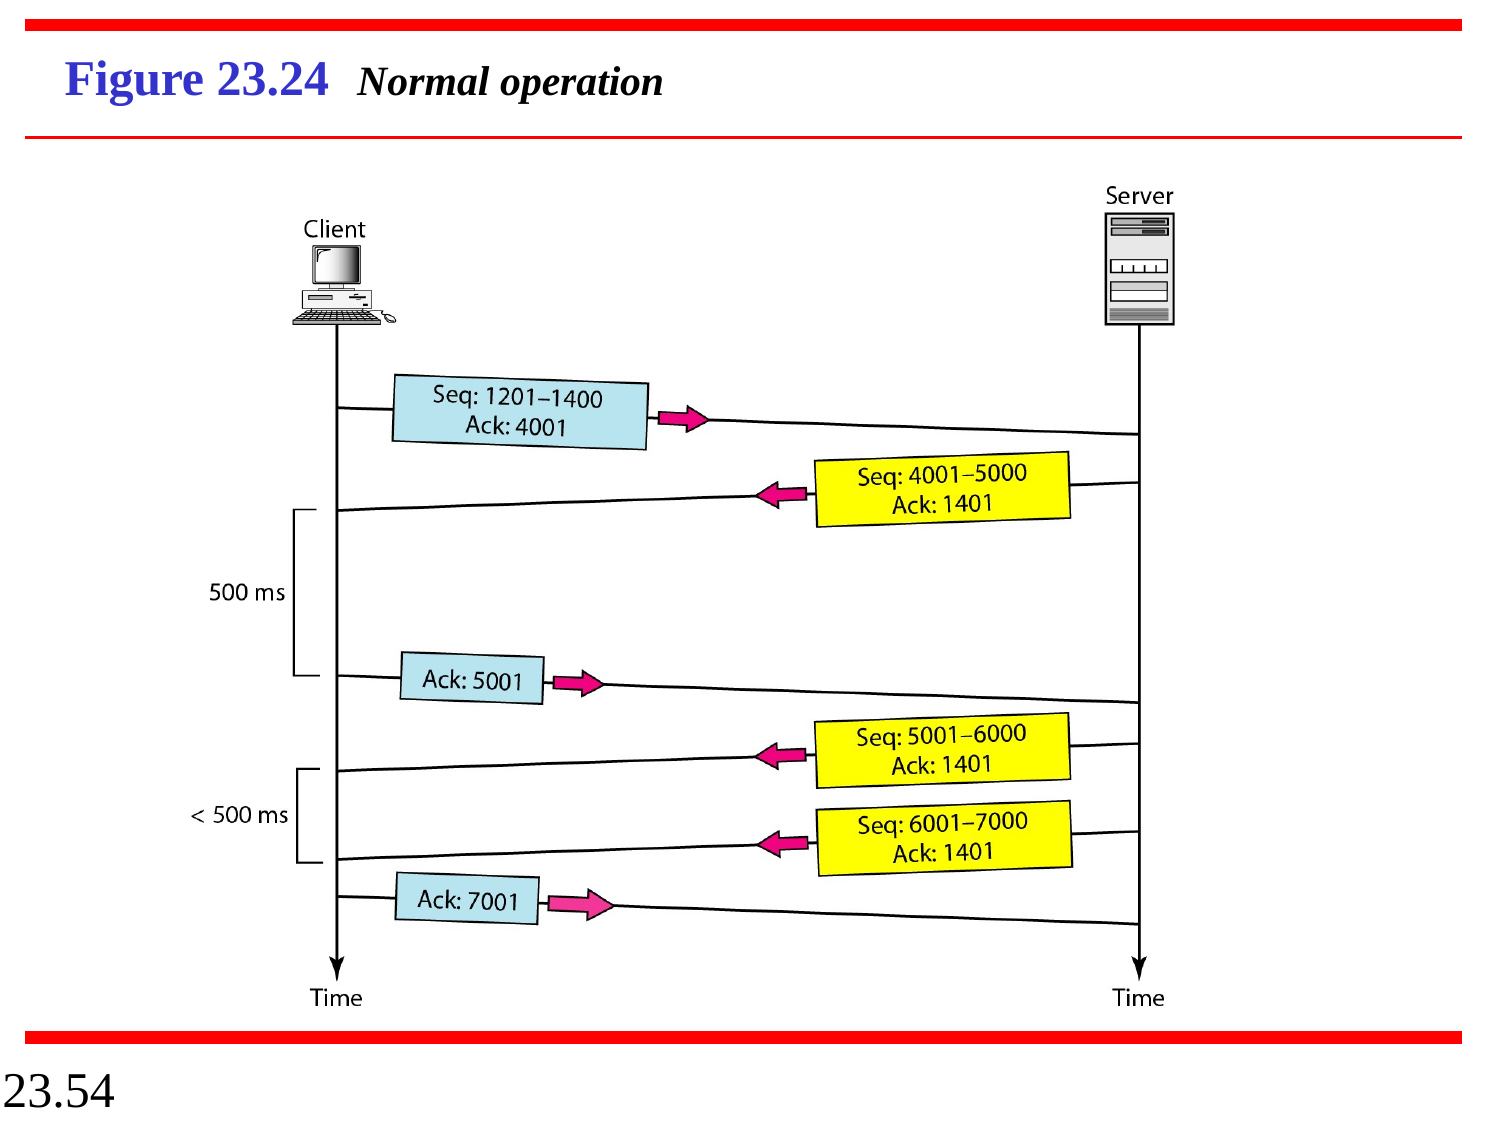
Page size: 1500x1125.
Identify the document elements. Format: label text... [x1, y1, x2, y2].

title Figure 23.24 Normal operation [62, 43, 665, 234]
slide_number 23.54 [0, 1060, 122, 1125]
picture [190, 186, 1176, 1007]
